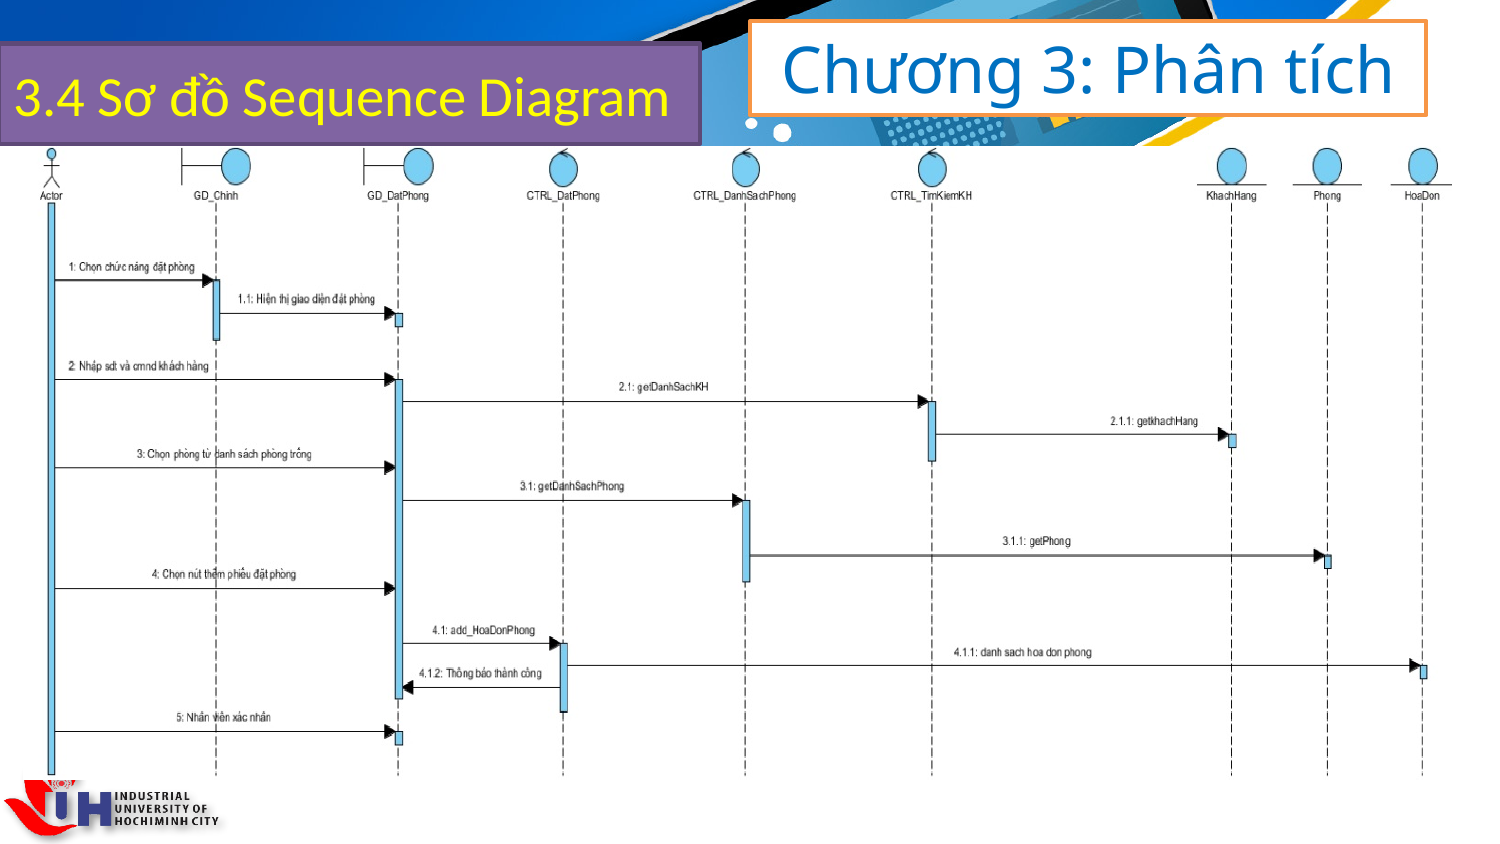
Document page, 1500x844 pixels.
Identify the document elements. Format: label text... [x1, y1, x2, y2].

picture [0, 0, 1500, 844]
title 3.4 Sơ đồ Sequence Diagram [0, 41, 702, 146]
text_box Chương 3: Phân tích [748, 19, 1428, 117]
